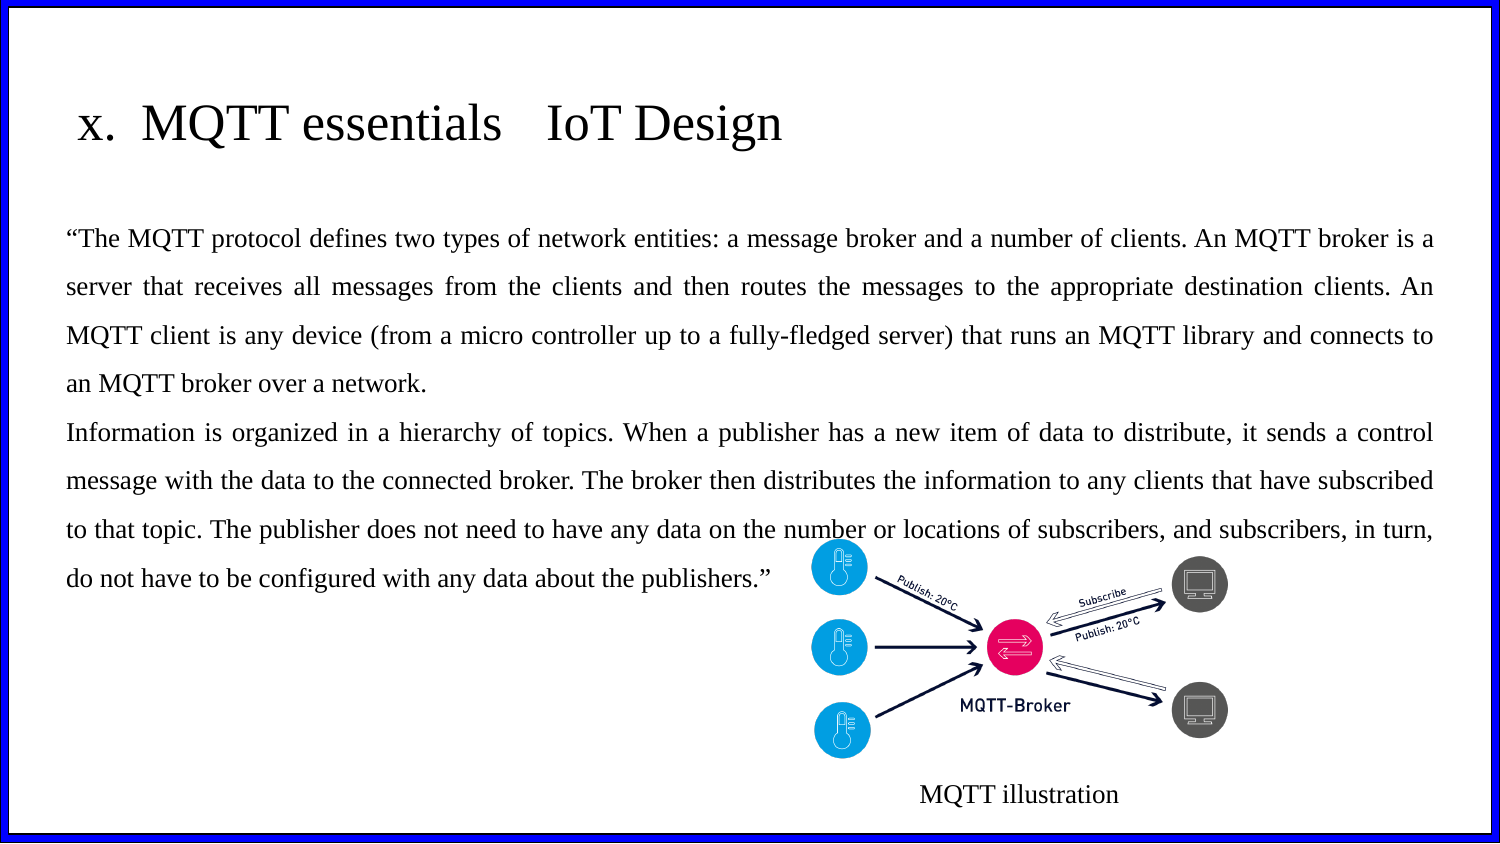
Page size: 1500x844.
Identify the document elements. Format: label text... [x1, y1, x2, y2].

picture [805, 536, 1233, 762]
list “The MQTT protocol defines two types of network entities: a message broker and a number of clients. An MQTT broker is a server that receives all messages from the clients and then routes the messages to the appropriate destination clients. An MQTT client is any device (from a micro controller up to a fully-fledged server) that runs an MQTT library and connects to an MQTT broker over a network. Information is organized in a hierarchy of topics. When a publisher has a new item of data to distribute, it sends a control message with the data to the connected broker. The broker then distributes the information to any clients that have subscribed to that topic. The publisher does not need to have any data on the number or locations of subscribers, and subscribers, in turn, do not have to be configured with any data about the publishers.” [51, 189, 1449, 750]
title MQTT essentials IoT Design [51, 72, 1449, 167]
text_box MQTT illustration [889, 769, 1150, 824]
